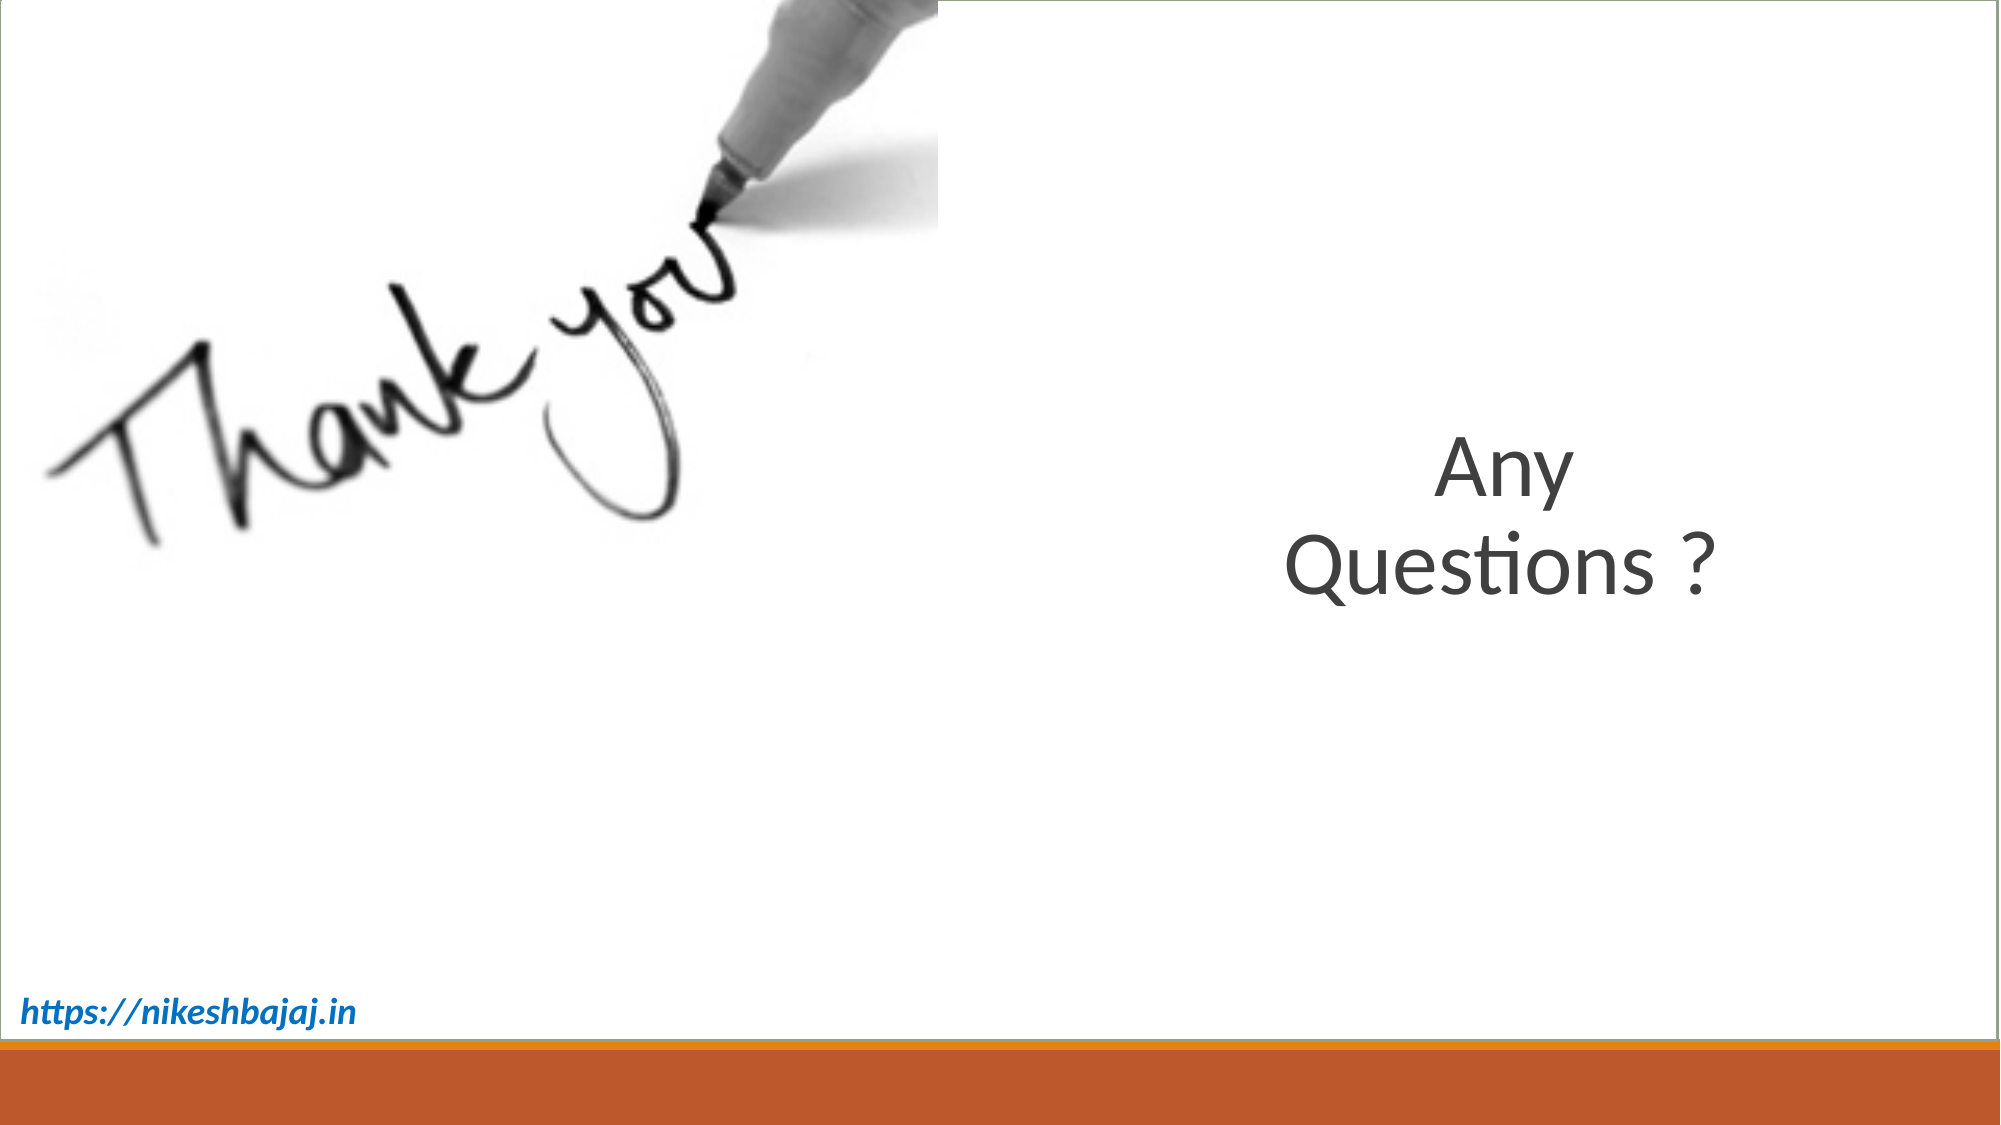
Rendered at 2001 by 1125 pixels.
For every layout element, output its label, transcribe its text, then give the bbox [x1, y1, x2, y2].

text_box [0, 0, 1999, 1042]
picture [1, 0, 939, 613]
text_box https://nikeshbajaj.in [5, 979, 373, 1040]
list Any Questions ? [1235, 409, 1754, 563]
